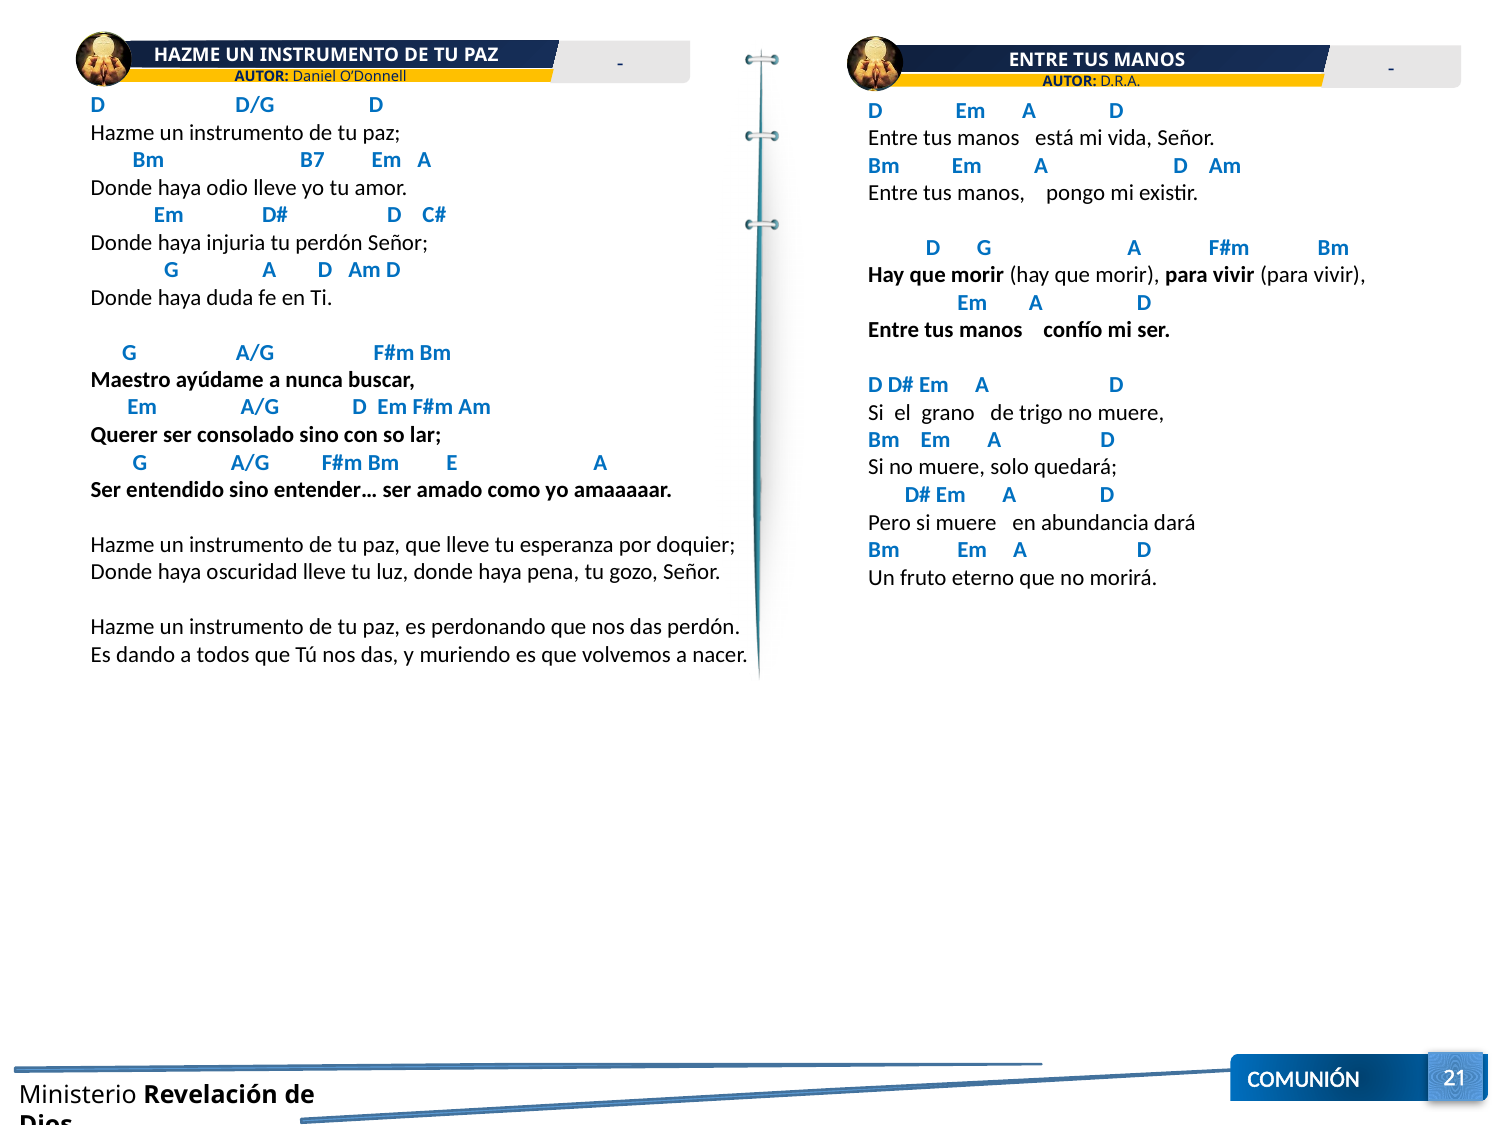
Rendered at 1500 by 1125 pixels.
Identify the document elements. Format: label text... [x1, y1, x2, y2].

text_box COMUNIÓN [1228, 1052, 1424, 1103]
picture [846, 35, 904, 92]
slide_number 21 [1428, 1052, 1483, 1101]
text_box ENTRE TUS MANOS [910, 43, 1332, 74]
text_box - [1320, 43, 1463, 90]
picture [75, 31, 132, 87]
text_box - [553, 39, 692, 82]
text_box [389, 1068, 1228, 1120]
text_box AUTOR: D.R.A. [910, 72, 1326, 88]
text_box Ministerio Revelación de Dios [3, 1070, 389, 1125]
text_box [13, 1062, 1043, 1071]
text_box AUTOR: Daniel O’Donnell [139, 67, 555, 82]
picture [438, 39, 1081, 680]
text_box D D/G D Hazme un instrumento de tu paz; Bm B7 Em A Donde haya odio lleve yo tu amor. Em D# D C# Donde haya injuria tu perdón Señor; G A D Am D Donde haya duda fe en Ti. G A/G F#m Bm Maestro ayúdame a nunca buscar, Em A/G D Em F#m Am Querer ser consolado sino con so lar; G A/G F#m Bm E A Ser entendido sino entender… ser amado como yo amaaaaar. Hazme un instrumento de tu paz, que lleve tu esperanza por doquier; Donde haya oscuridad lleve tu luz, donde haya pena, tu gozo, Señor. Hazme un instrumento de tu paz, es perdonando que nos das perdón. Es dando a todos que Tú nos das, y muriendo es que volvemos a nacer. [75, 82, 793, 675]
text_box HAZME UN INSTRUMENTO DE TU PAZ [139, 39, 561, 69]
text_box D Em A D Entre tus manos está mi vida, Señor. Bm Em A D Am Entre tus manos, pongo mi existir. D G A F#m Bm Hay que morir (hay que morir), para vivir (para vivir), Em A D Entre tus manos confío mi ser. D D# Em A D Si el grano de trigo no muere, Bm Em A D Si no muere, solo quedará; D# Em A D Pero si muere en abundancia dará Bm Em A D Un fruto eterno que no morirá. [853, 87, 1500, 652]
